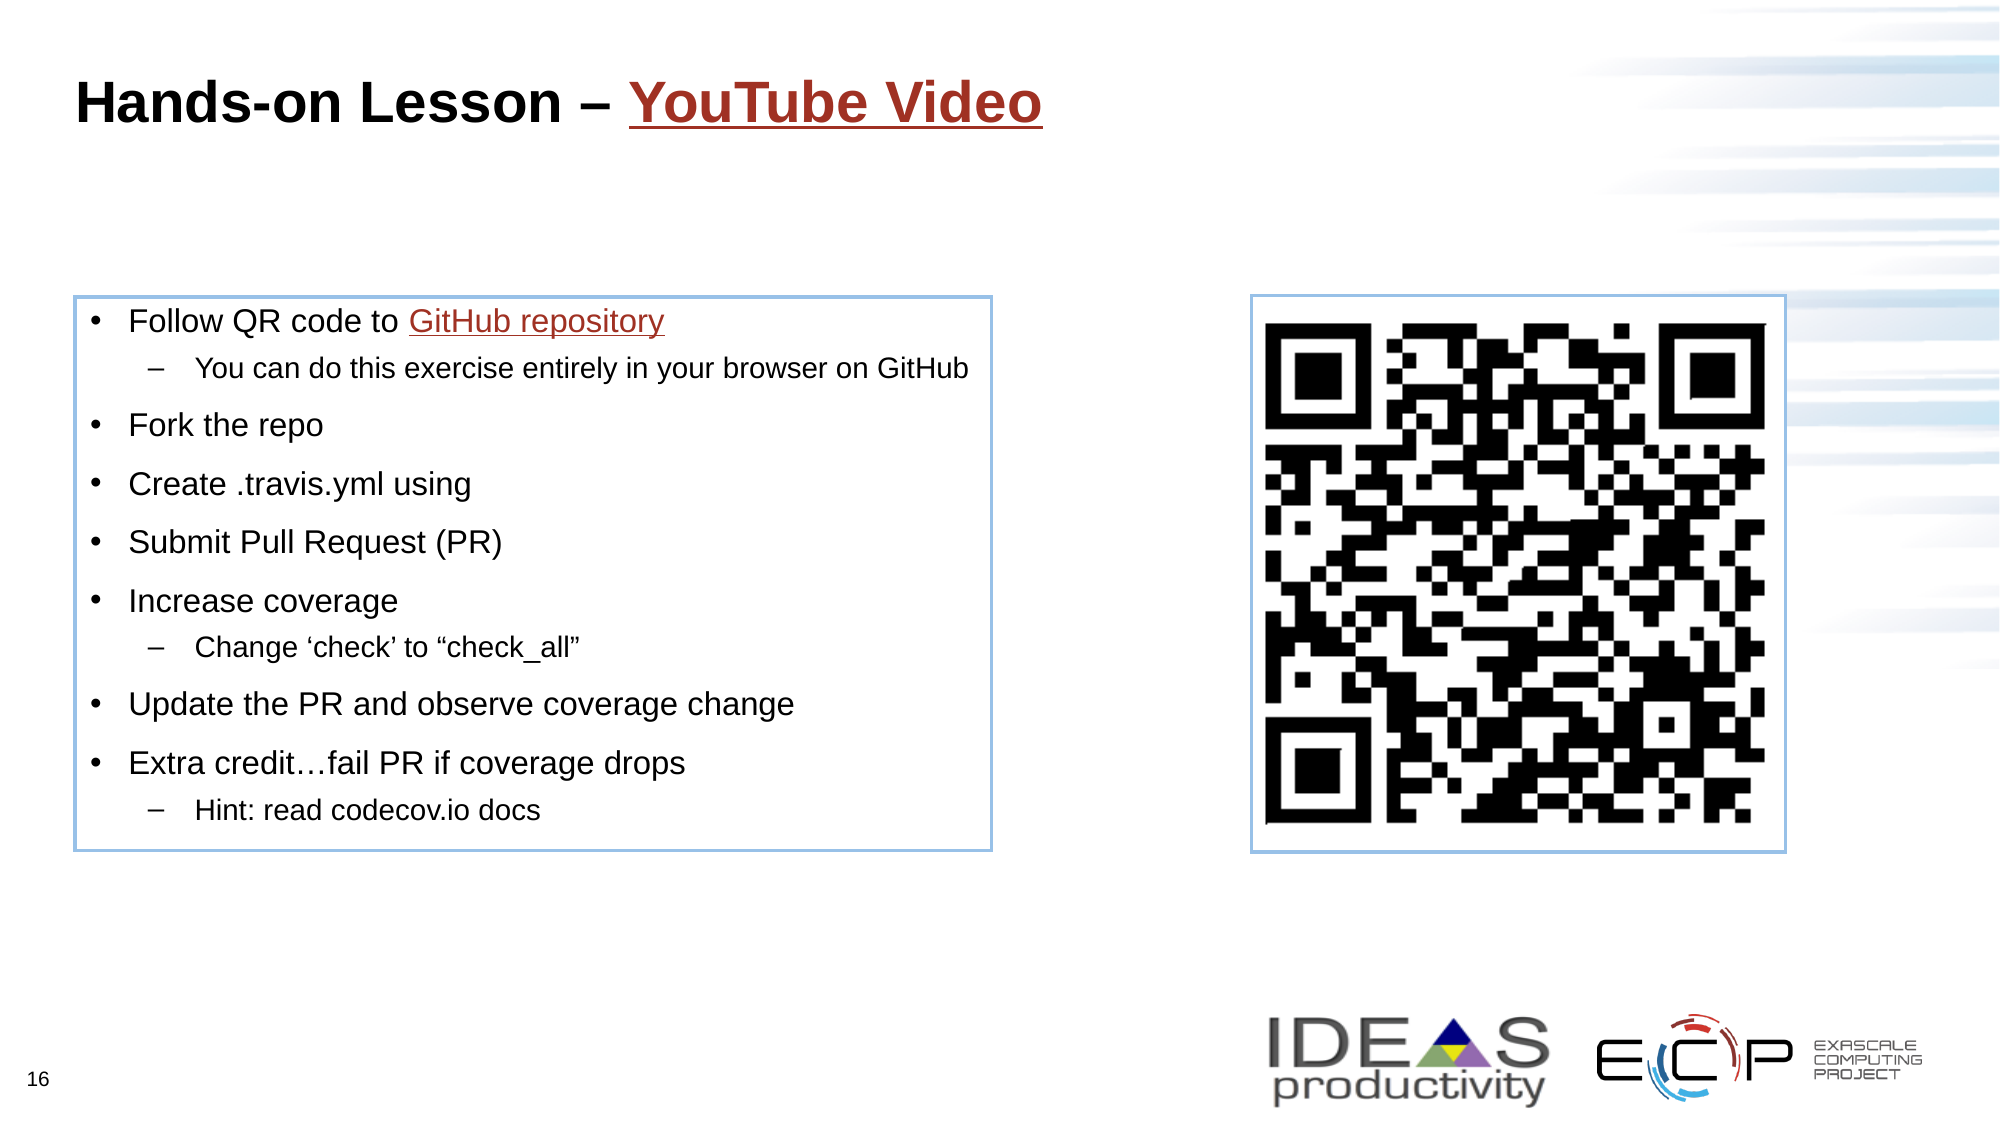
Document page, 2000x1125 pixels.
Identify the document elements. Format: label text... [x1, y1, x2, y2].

picture [1531, 0, 2000, 669]
title Hands-on Lesson – YouTube Video [59, 67, 1927, 218]
picture [1597, 1014, 1922, 1102]
picture [1257, 1009, 1560, 1115]
list Follow QR code to GitHub repository You can do this exercise entirely in your browser on GitHub Fork the repo Create .travis.yml using Submit Pull Request (PR) Increase coverage Change ‘check’ to “check_all” Update the PR and observe coverage change Extra credit…fail PR if coverage drops Hint: read codecov.io docs [73, 295, 993, 852]
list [1252, 296, 1784, 851]
